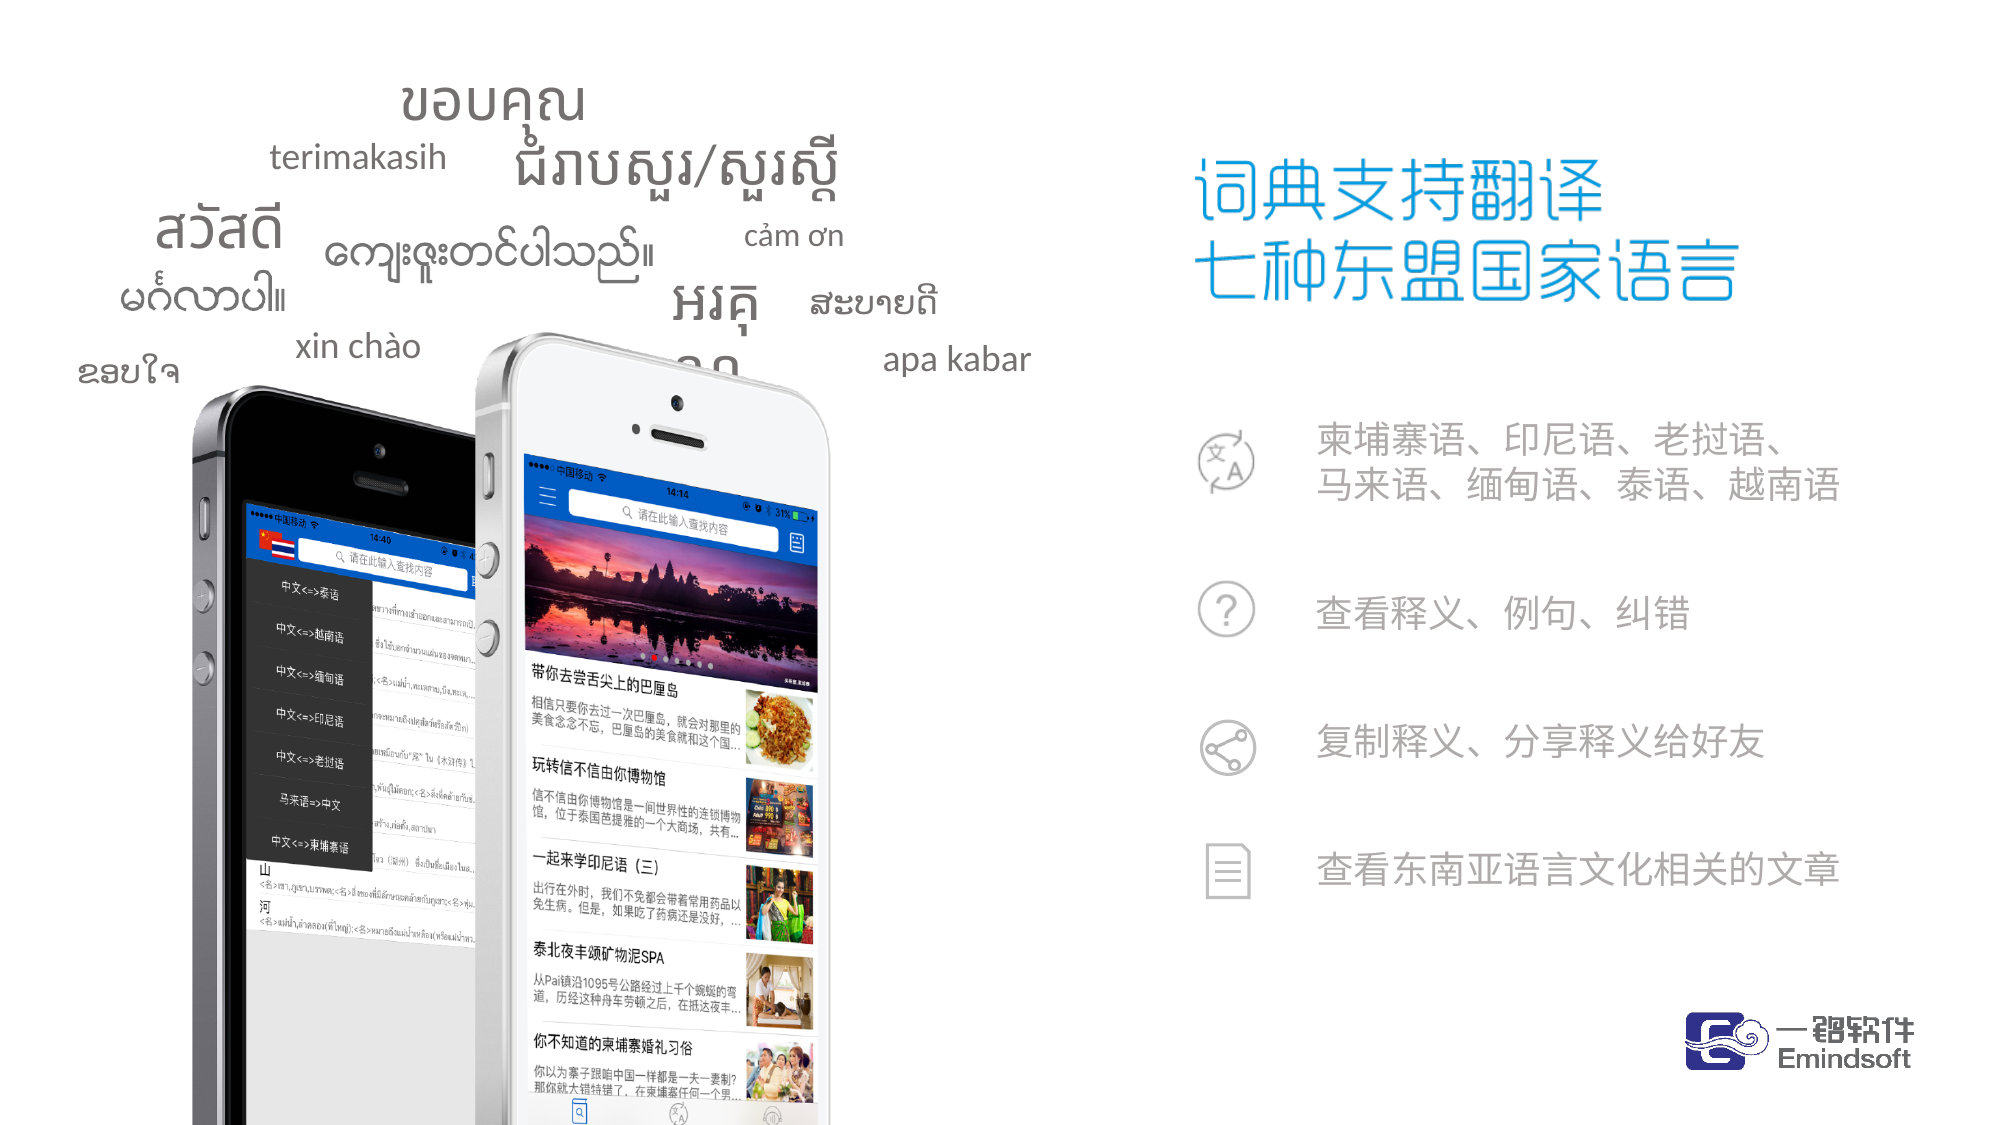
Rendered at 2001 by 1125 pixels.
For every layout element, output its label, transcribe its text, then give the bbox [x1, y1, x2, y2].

text_box 查看释义、例句、纠错 [1300, 582, 1706, 642]
picture [1685, 1006, 1914, 1070]
text_box ជំរាបសួរ/សួរស្តី [499, 120, 857, 205]
text_box ขอบคุณ [384, 55, 604, 140]
text_box สวัสดี [140, 183, 301, 268]
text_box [1207, 844, 1249, 898]
text_box ຂອບໃຈ [61, 342, 196, 398]
text_box 查看东南亚语言文化相关的文章 [1301, 838, 1857, 899]
text_box អរគុណ [656, 254, 788, 332]
picture [119, 332, 908, 1125]
text_box 柬埔寨语、印尼语、老挝语、 马来语、缅甸语、泰语、越南语 [1301, 408, 1857, 514]
picture [319, 222, 656, 285]
text_box cảm ơn [729, 205, 860, 261]
text_box ສະບາຍດີ [794, 274, 953, 329]
text_box apa kabar [867, 326, 1056, 386]
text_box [1201, 721, 1255, 775]
picture [1191, 427, 1261, 496]
picture [1151, 135, 1784, 357]
text_box terimakasih [254, 124, 463, 184]
picture [1191, 574, 1261, 643]
text_box 复制释义、分享释义给好友 [1301, 710, 1781, 771]
text_box xin chào [280, 313, 446, 374]
picture [119, 265, 288, 314]
